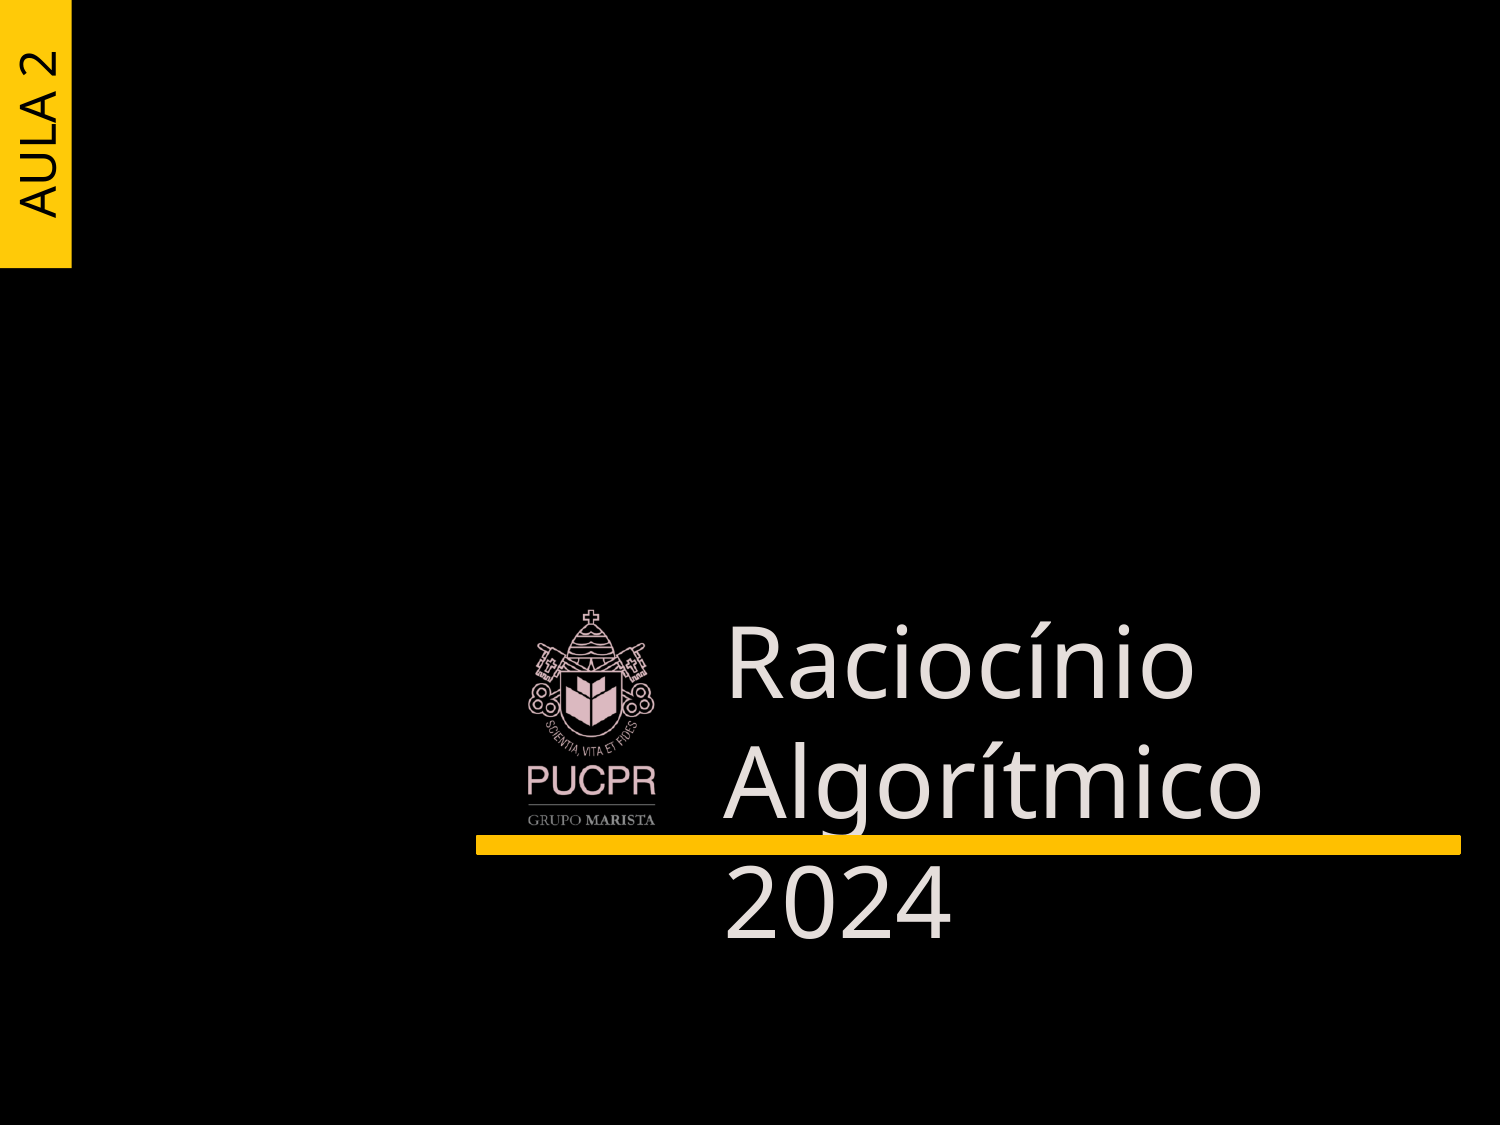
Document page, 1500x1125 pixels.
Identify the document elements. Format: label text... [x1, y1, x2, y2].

picture [474, 599, 710, 835]
title Raciocínio Algorítmico 2024 [709, 390, 1460, 835]
text_box [476, 835, 1461, 855]
title Raciocínio Algorítmico 2024 [709, 855, 1460, 967]
text_box AULA 2 [0, 0, 73, 270]
